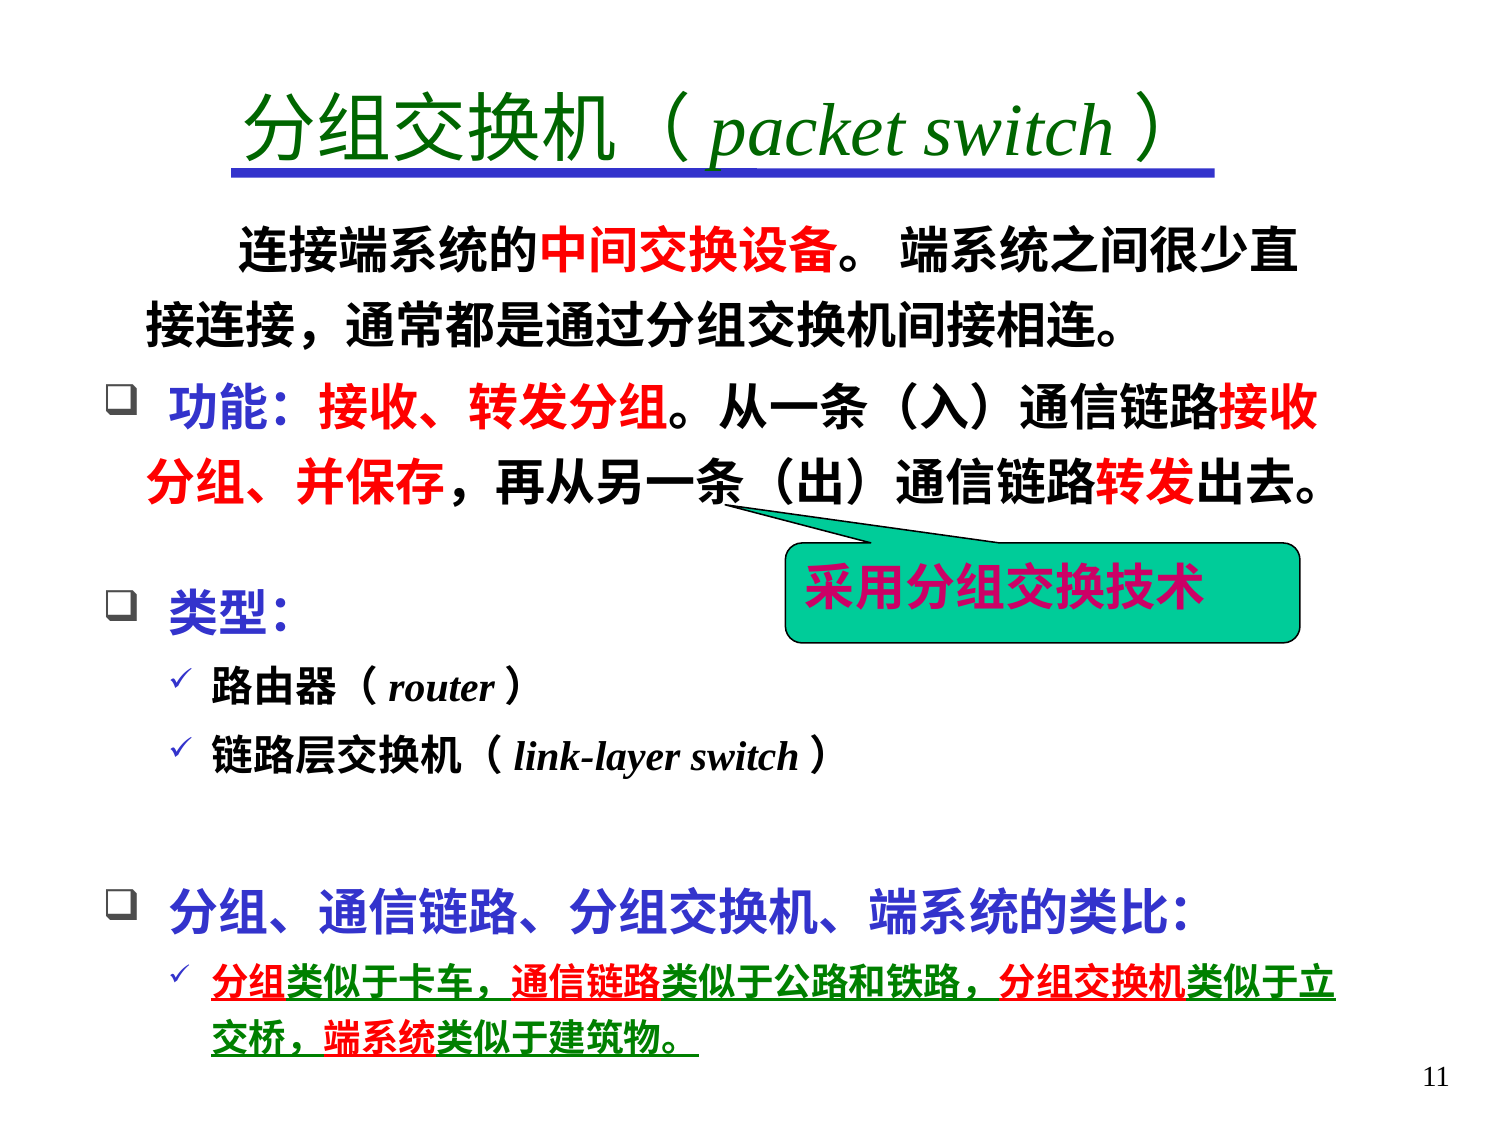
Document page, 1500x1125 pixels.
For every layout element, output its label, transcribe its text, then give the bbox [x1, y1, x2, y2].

list 连接端系统的中间交换设备。 端系统之间很少直接连接，通常都是通过分组交换机间接相连。 功能：接收、转发分组。从一条（入）通信链路接收分组、并保存，再从另一条（出）通信链路转发出去。 类型： 路由器（router） 链路层交换机（link-layer switch） 分组、通信链路、分组交换机、端系统的类比： 分组类似于卡车，通信链路类似于公路和铁路，分组交换机类似于立交桥，端系统类似于建筑物。 [87, 195, 1363, 1074]
text_box 采用分组交换技术 [724, 504, 1300, 643]
slide_number 11 [1362, 1050, 1466, 1125]
title 分组交换机（packet switch） [87, 30, 1363, 195]
